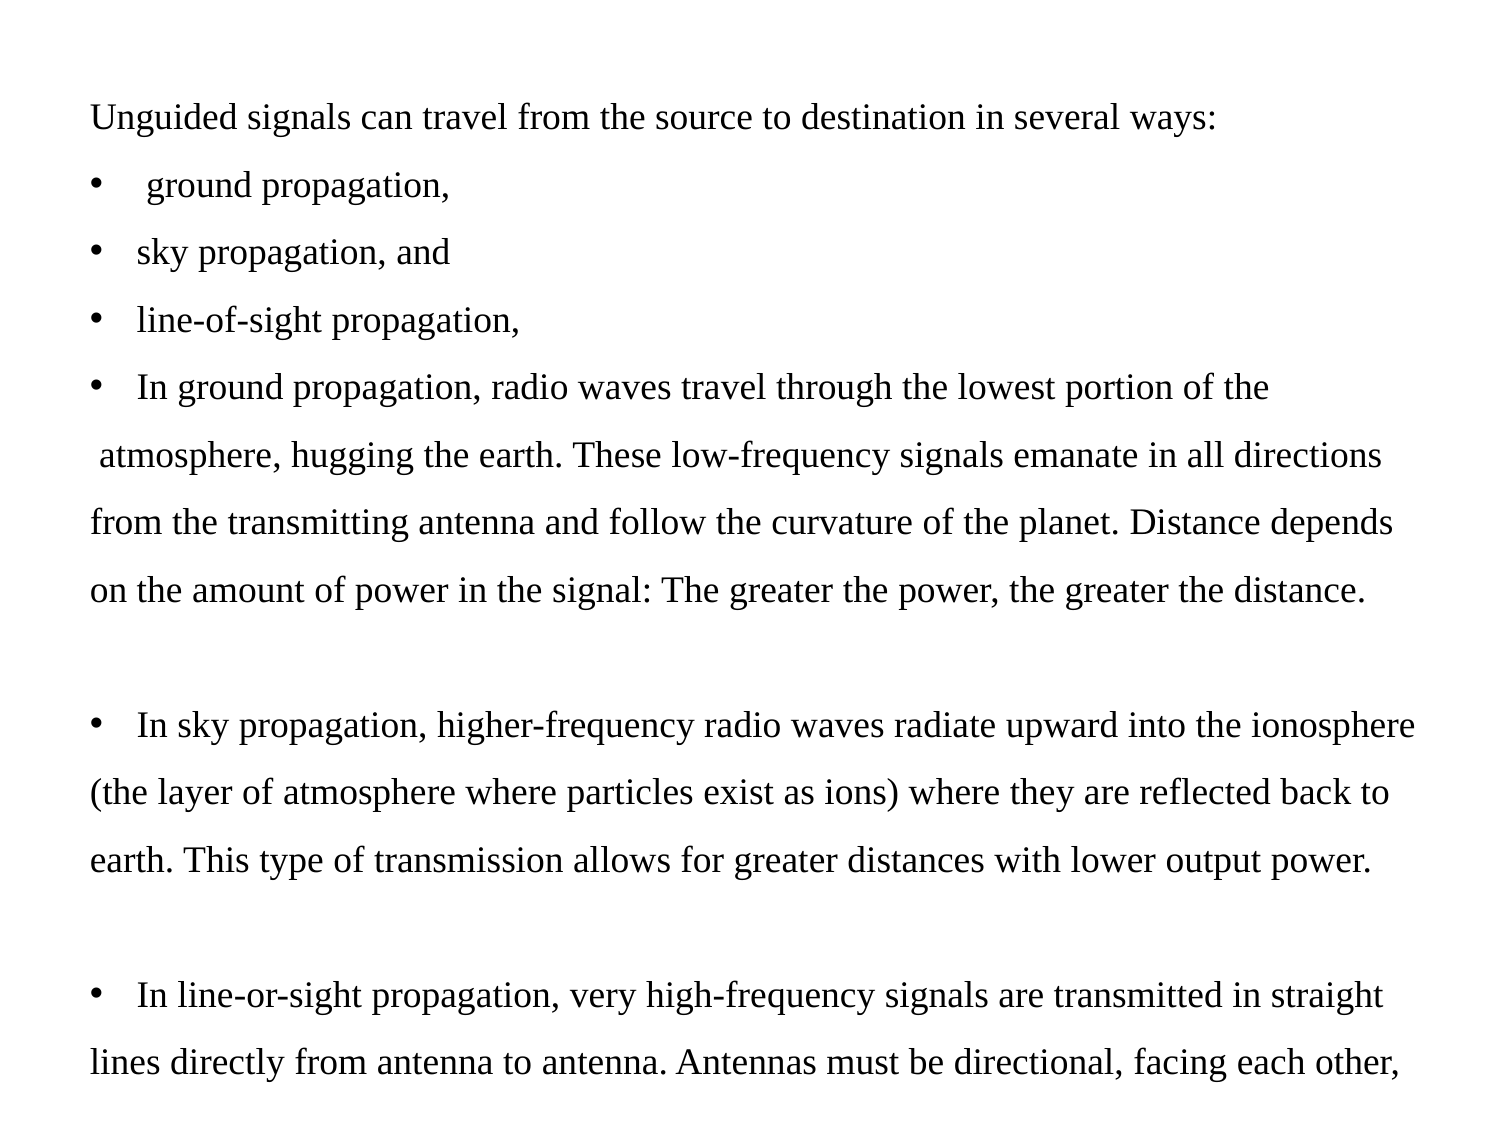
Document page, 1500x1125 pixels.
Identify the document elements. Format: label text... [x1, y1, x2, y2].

text_box Unguided signals can travel from the source to destination in several ways: ground propagation, sky propagation, and line-of-sight propagation, In ground propagation, radio waves travel through the lowest portion of the atmosphere, hugging the earth. These low-frequency signals emanate in all directions from the transmitting antenna and follow the curvature of the planet. Distance depends on the amount of power in the signal: The greater the power, the greater the distance. In sky propagation, higher-frequency radio waves radiate upward into the ionosphere (the layer of atmosphere where particles exist as ions) where they are reflected back to earth. This type of transmission allows for greater distances with lower output power. In line-or-sight propagation, very high-frequency signals are transmitted in straight lines directly from antenna to antenna. Antennas must be directional, facing each other, [74, 62, 1438, 1090]
